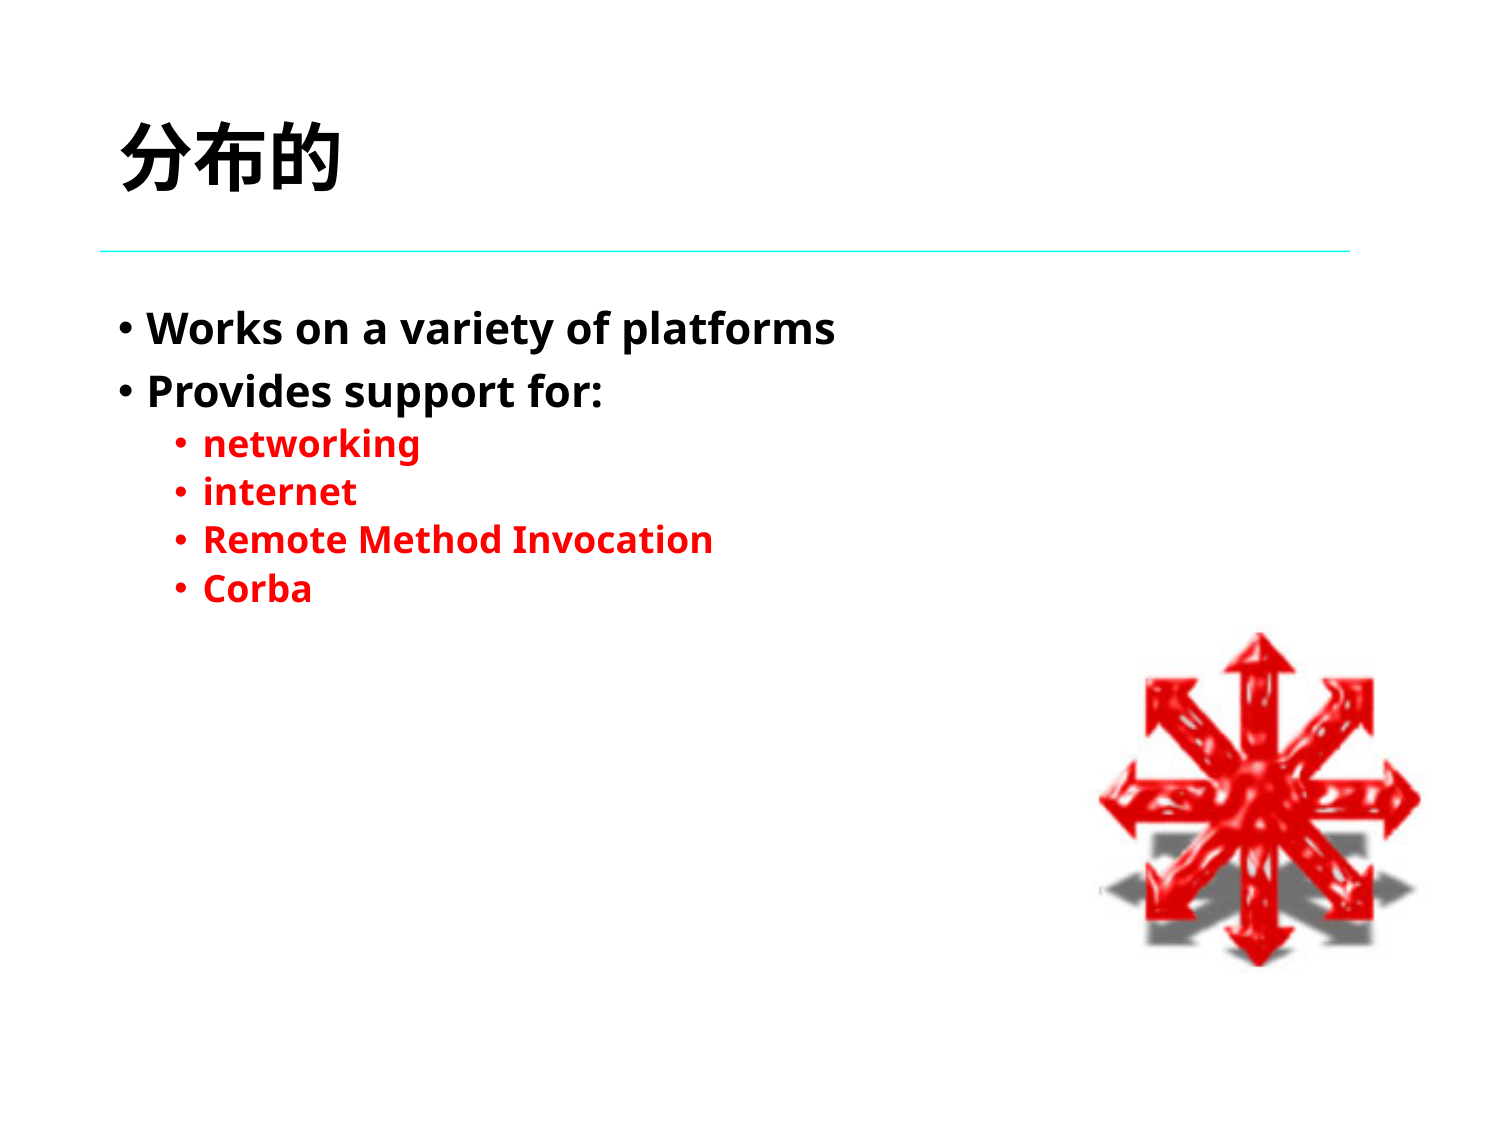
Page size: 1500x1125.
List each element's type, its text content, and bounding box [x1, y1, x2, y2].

list Works on a variety of platforms Provides support for: networking internet Remote Method Invocation Corba [103, 299, 1397, 1014]
title 分布的 [103, 101, 1397, 226]
picture [1087, 624, 1438, 988]
